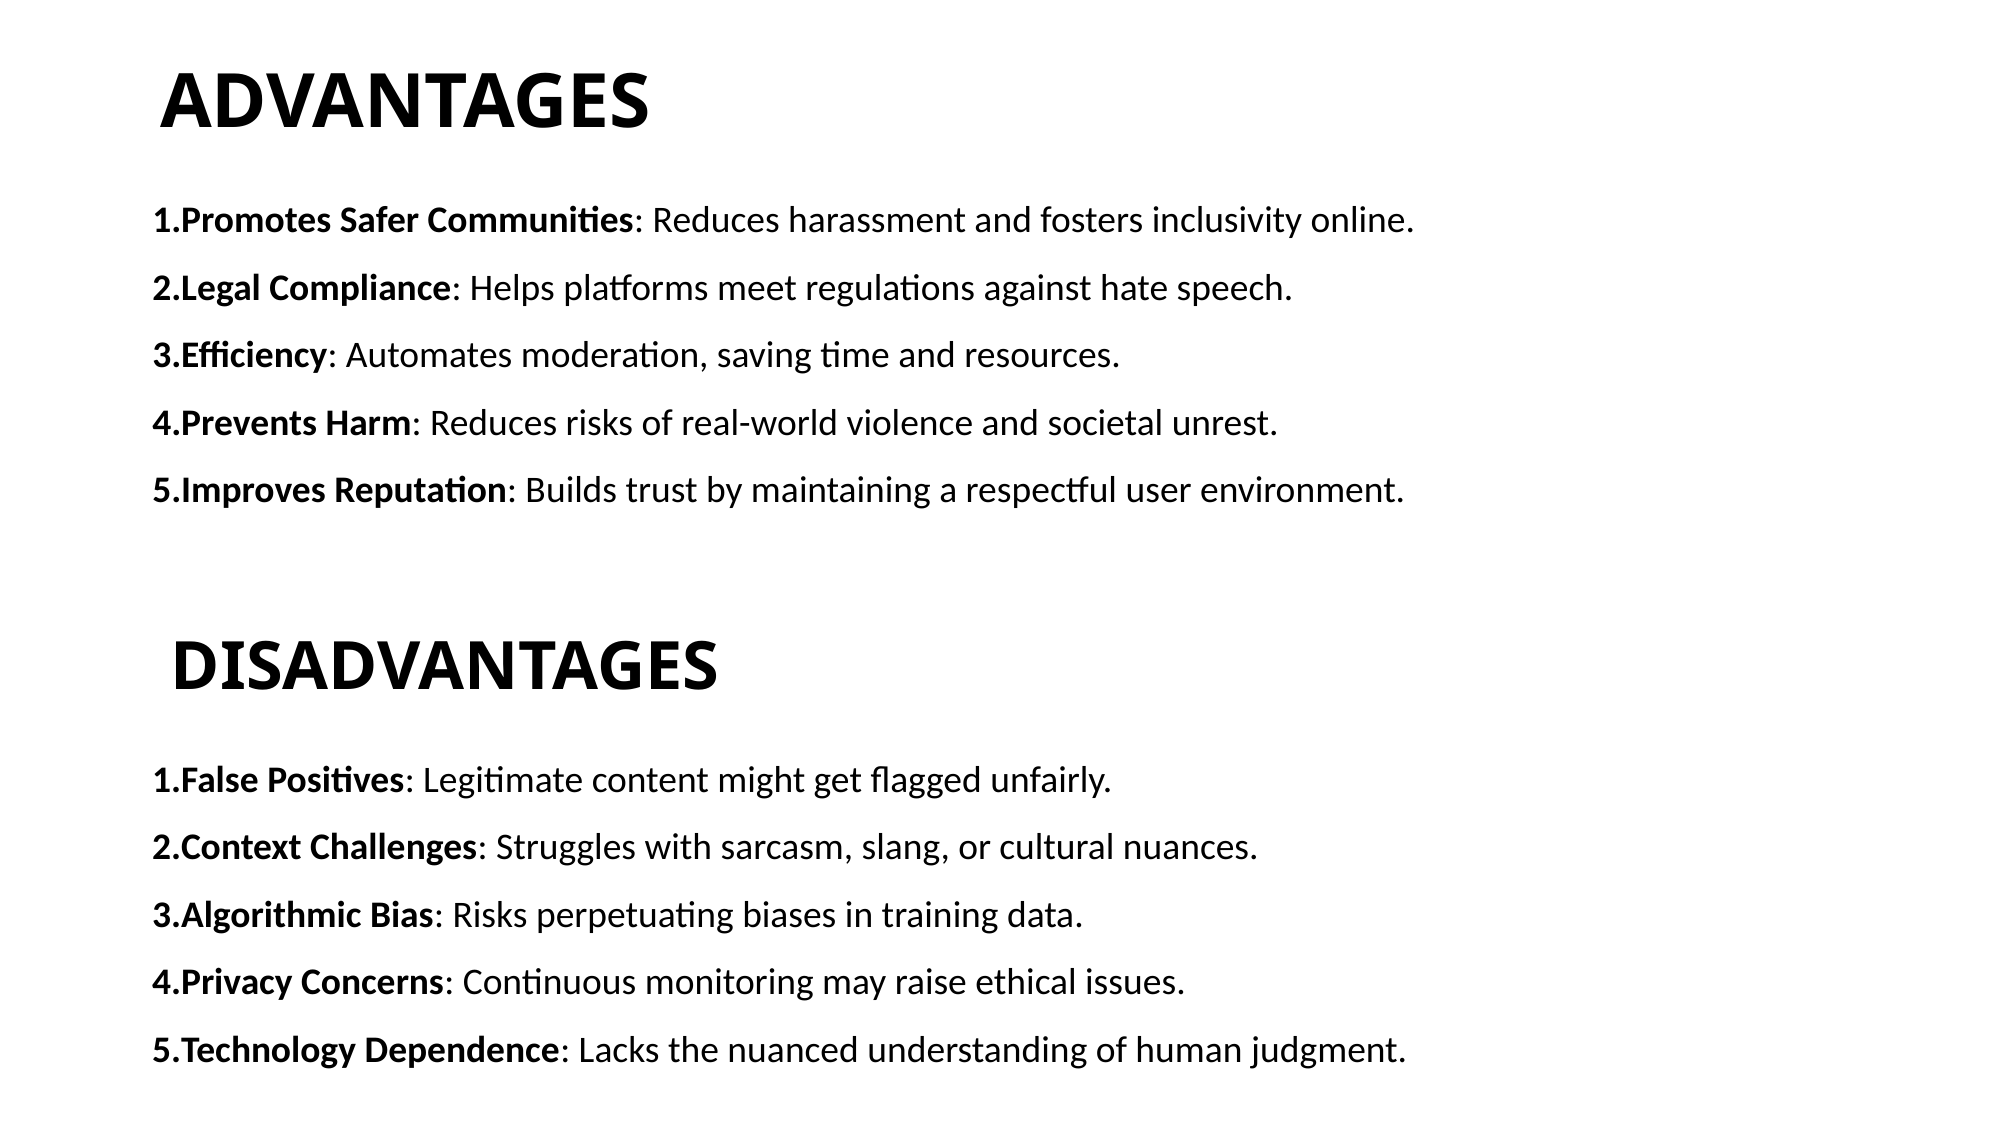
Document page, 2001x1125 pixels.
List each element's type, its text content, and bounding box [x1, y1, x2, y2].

text_box Promotes Safer Communities: Reduces harassment and fosters inclusivity online. Legal Compliance: Helps platforms meet regulations against hate speech. Efficiency: Automates moderation, saving time and resources. Prevents Harm: Reduces risks of real-world violence and societal unrest. Improves Reputation: Builds trust by maintaining a respectful user environment. [137, 165, 1523, 518]
text_box DISADVANTAGES [156, 615, 843, 710]
title ADVANTAGES [137, 42, 674, 165]
text_box False Positives: Legitimate content might get flagged unfairly. Context Challenges: Struggles with sarcasm, slang, or cultural nuances. Algorithmic Bias: Risks perpetuating biases in training data. Privacy Concerns: Continuous monitoring may raise ethical issues. Technology Dependence: Lacks the nuanced understanding of human judgment. [137, 724, 1464, 1077]
